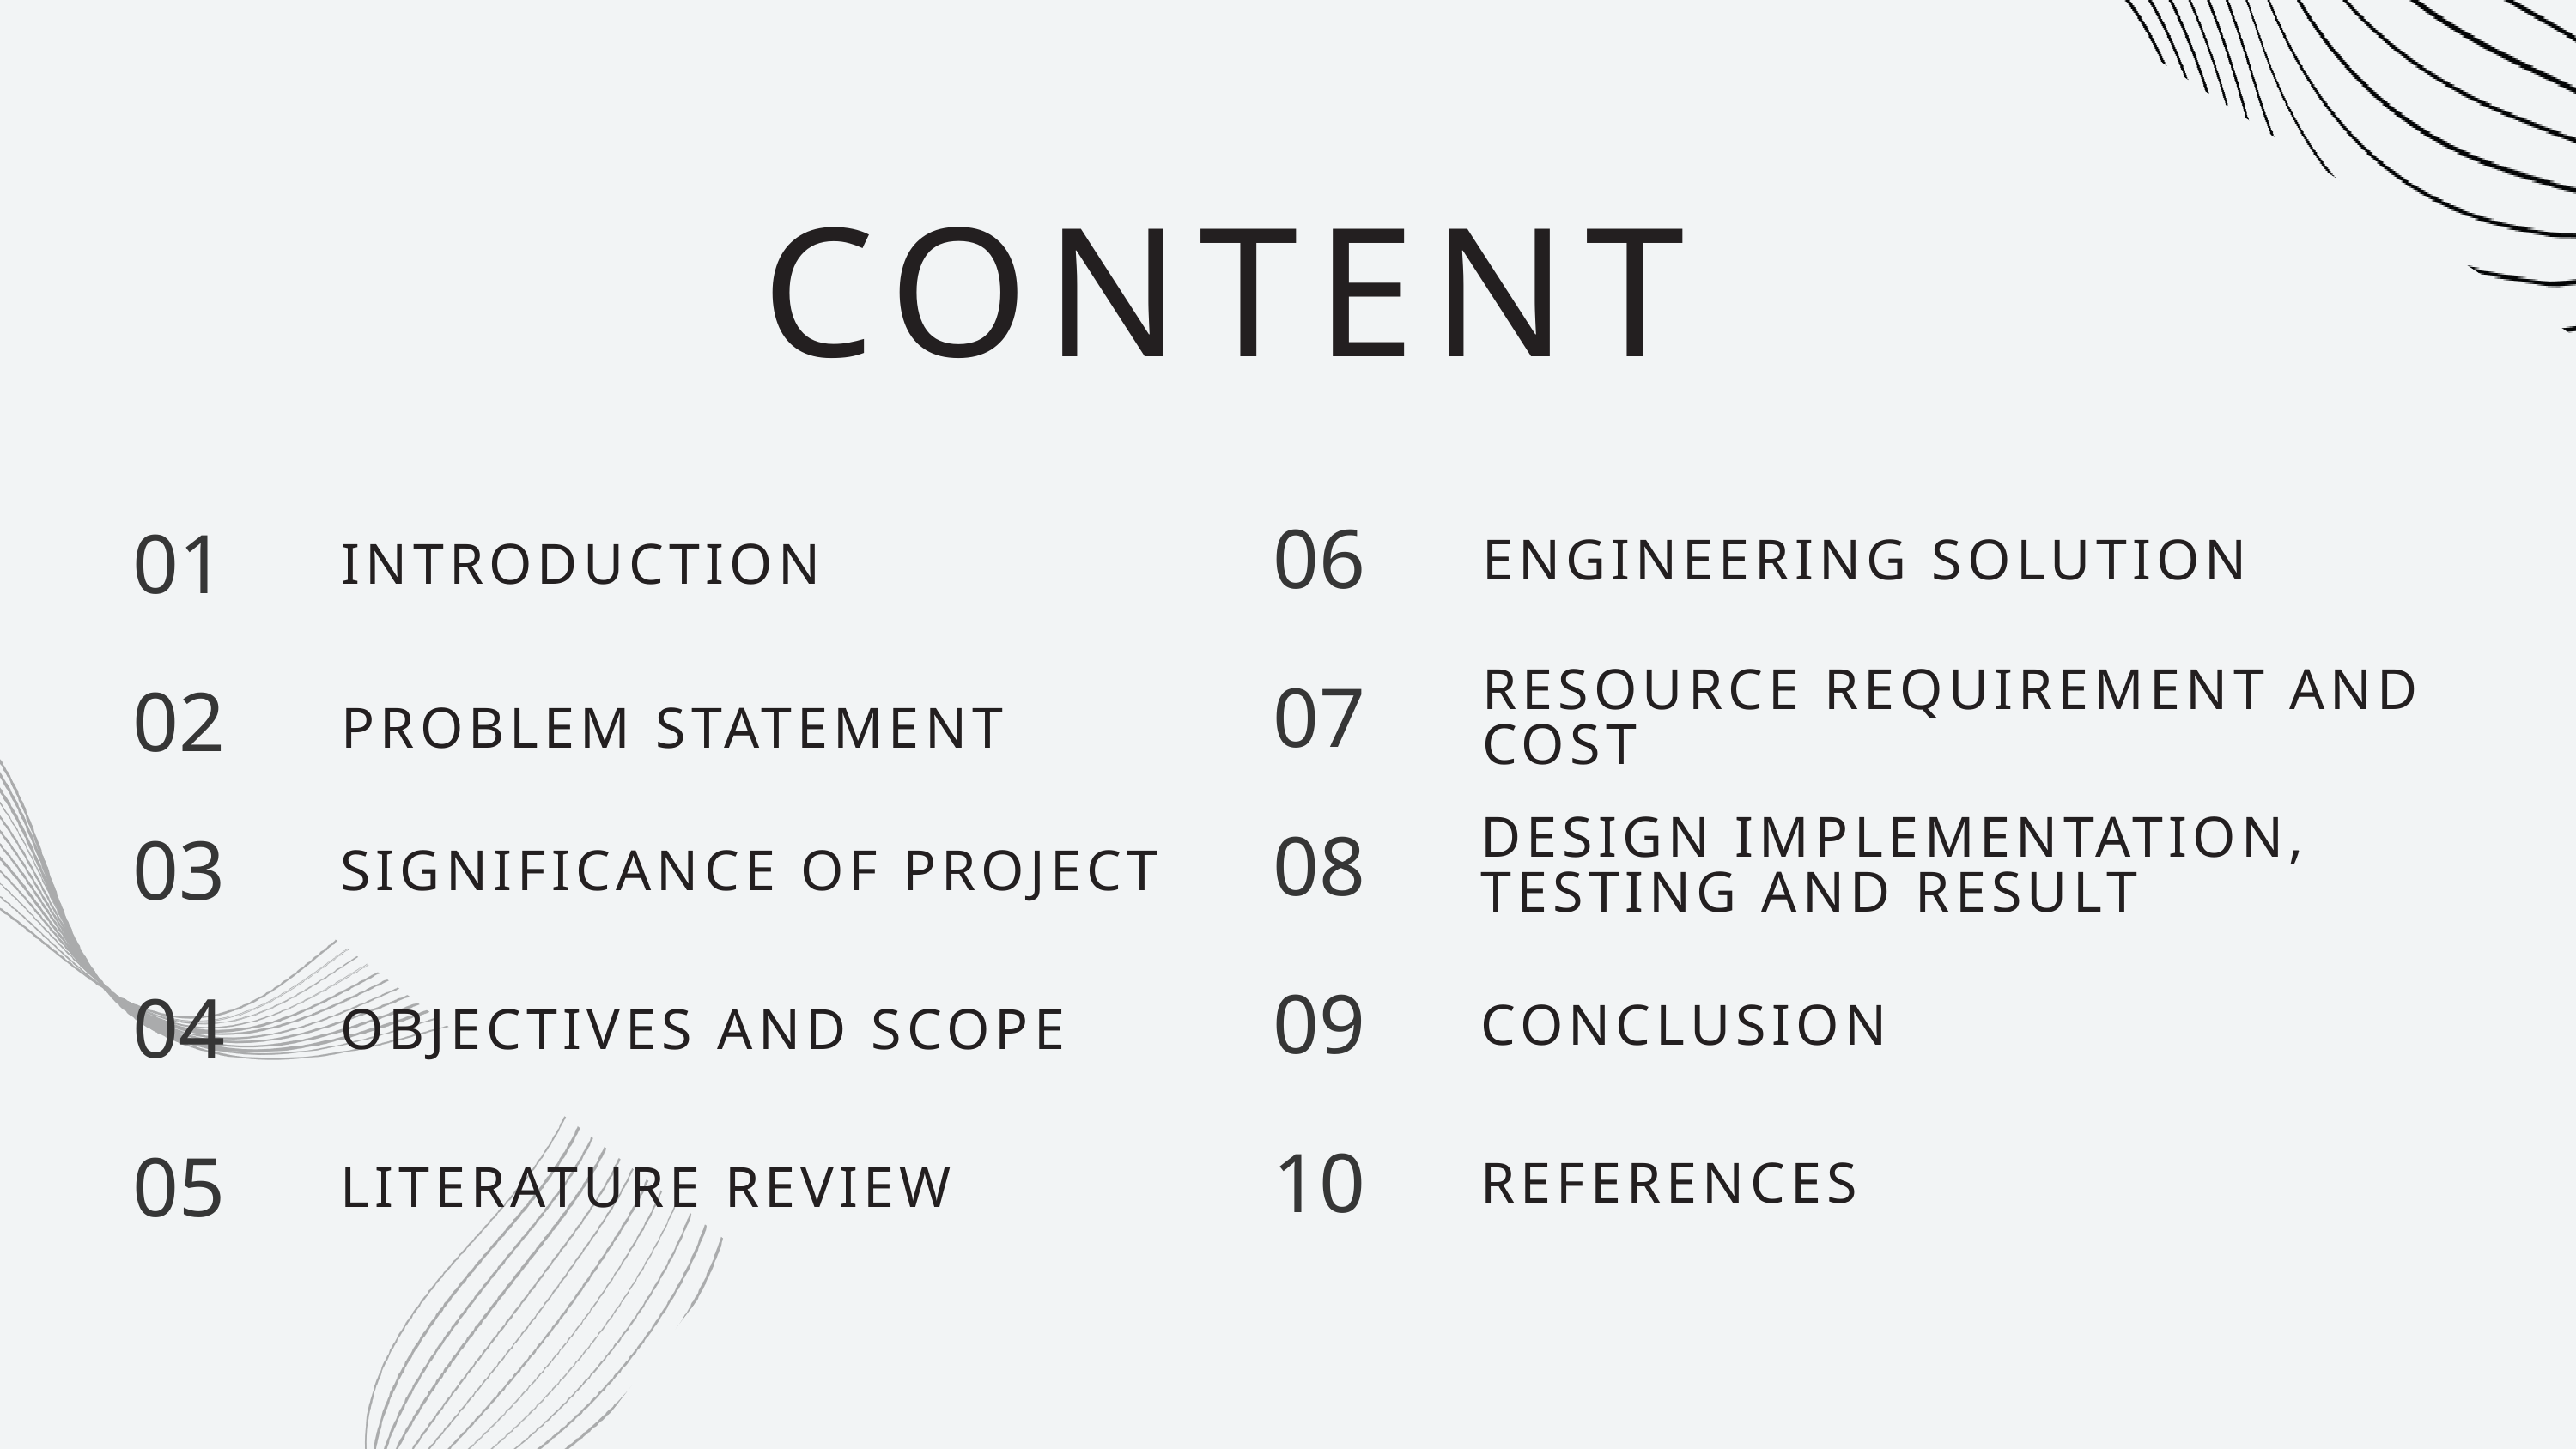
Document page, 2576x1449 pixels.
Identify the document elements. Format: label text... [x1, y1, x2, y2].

text_box 03 [109, 819, 250, 917]
text_box 09 [1249, 973, 1390, 1070]
text_box DESIGN IMPLEMENTATION, TESTING AND RESULT [1480, 812, 2347, 924]
text_box PROBLEM STATEMENT [341, 682, 1249, 760]
text_box 01 [109, 512, 250, 609]
text_box OBJECTIVES AND SCOPE [340, 983, 1249, 1060]
text_box 07 [1249, 666, 1390, 764]
text_box [2068, 0, 2576, 338]
text_box 10 [1249, 1131, 1390, 1229]
text_box REFERENCES [1480, 1137, 2389, 1215]
text_box LITERATURE REVIEW [340, 1142, 1249, 1219]
text_box 06 [1249, 507, 1390, 605]
text_box [0, 680, 738, 1449]
text_box INTRODUCTION [341, 518, 1207, 595]
text_box 02 [109, 670, 250, 768]
text_box SIGNIFICANCE OF PROJECT [340, 825, 1206, 902]
text_box RESOURCE REQUIREMENT AND COST [1482, 664, 2550, 776]
text_box ENGINEERING SOLUTION [1481, 513, 2348, 591]
text_box CONCLUSION [1480, 979, 2389, 1056]
text_box 05 [109, 1136, 250, 1234]
text_box CONTENT [702, 146, 1747, 393]
text_box 04 [109, 977, 250, 1075]
text_box 08 [1249, 814, 1390, 912]
